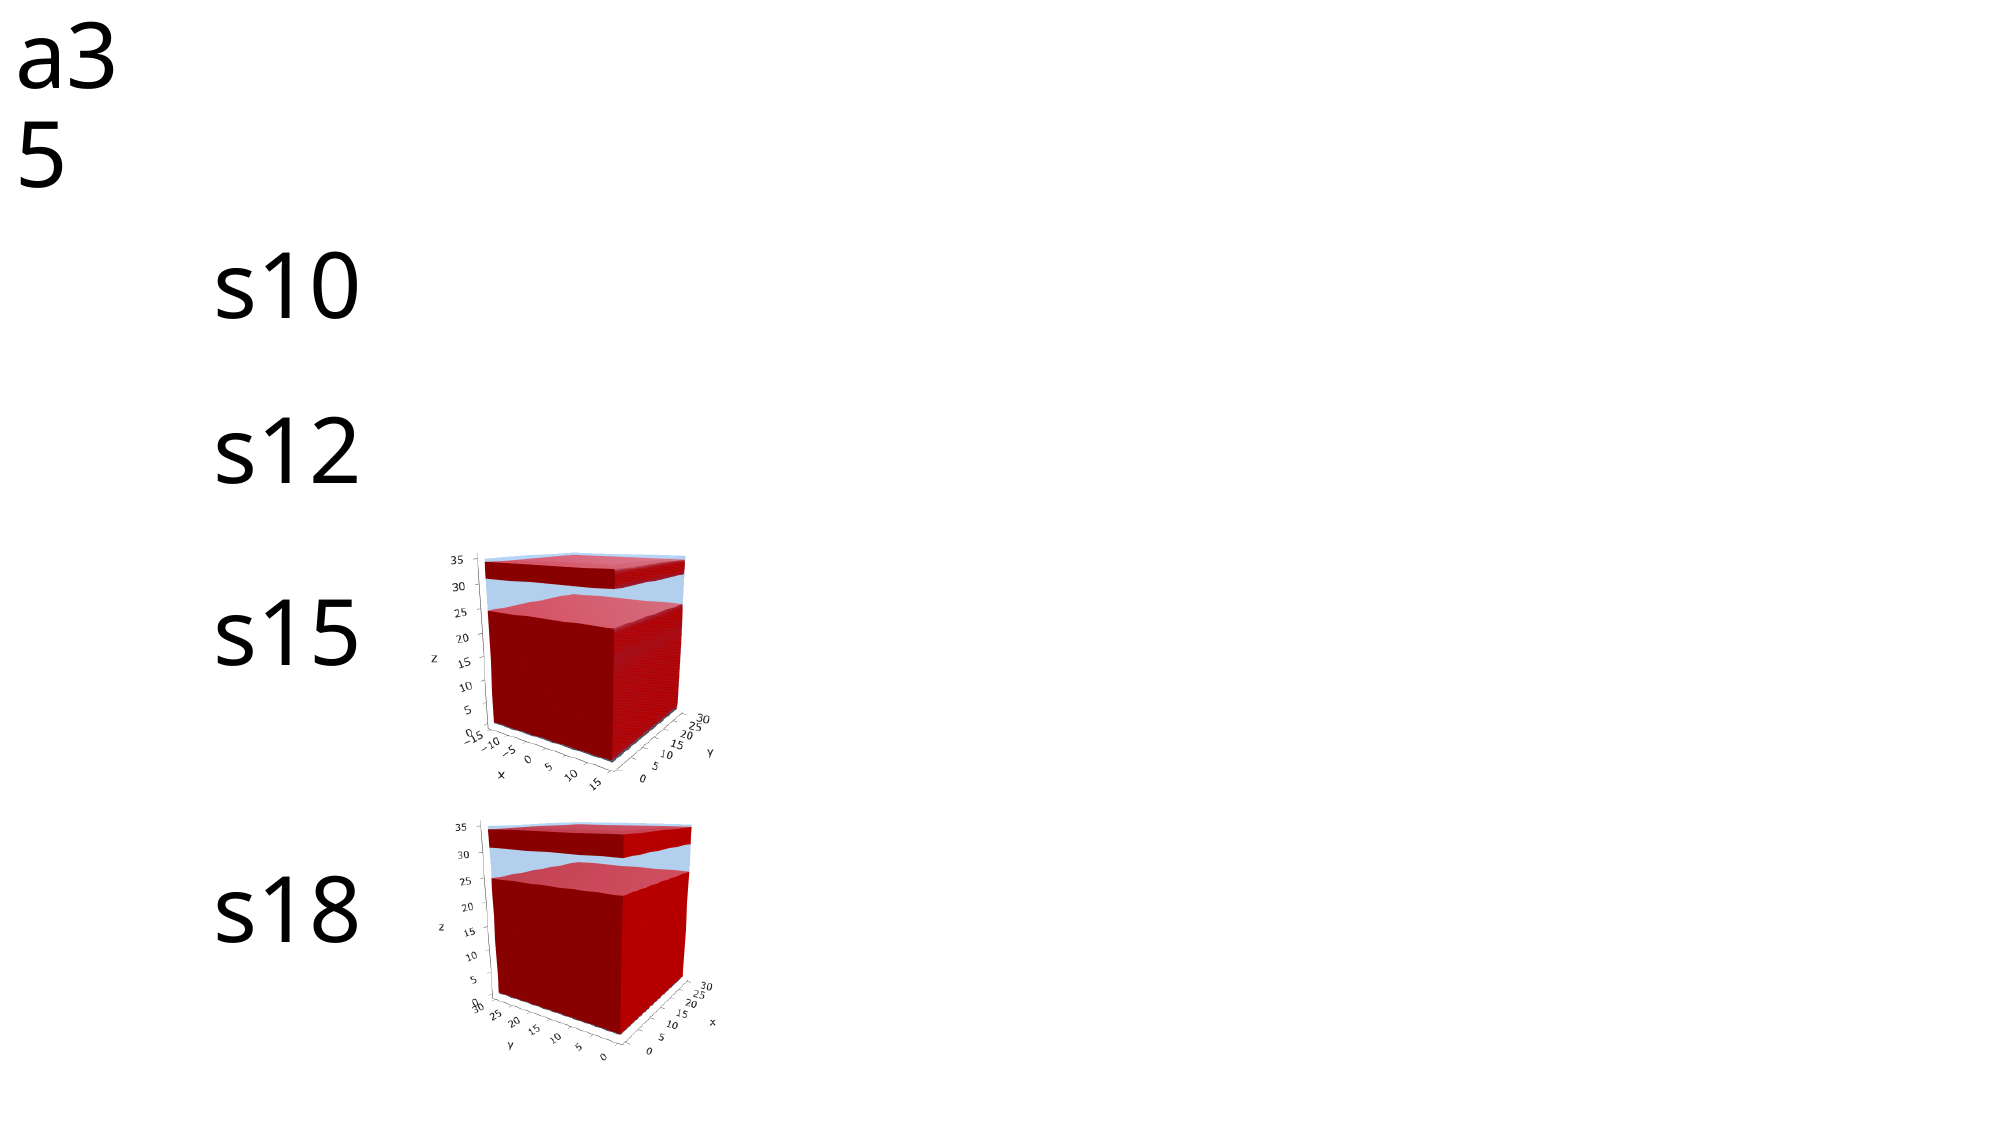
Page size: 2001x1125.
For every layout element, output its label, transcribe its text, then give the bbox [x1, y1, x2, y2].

text_box s12 [198, 398, 413, 563]
text_box s18 [198, 804, 413, 1022]
picture [425, 541, 716, 791]
picture [424, 804, 716, 1064]
text_box s10 [198, 180, 413, 398]
title a35 [0, 0, 170, 218]
text_box s15 [198, 563, 413, 745]
